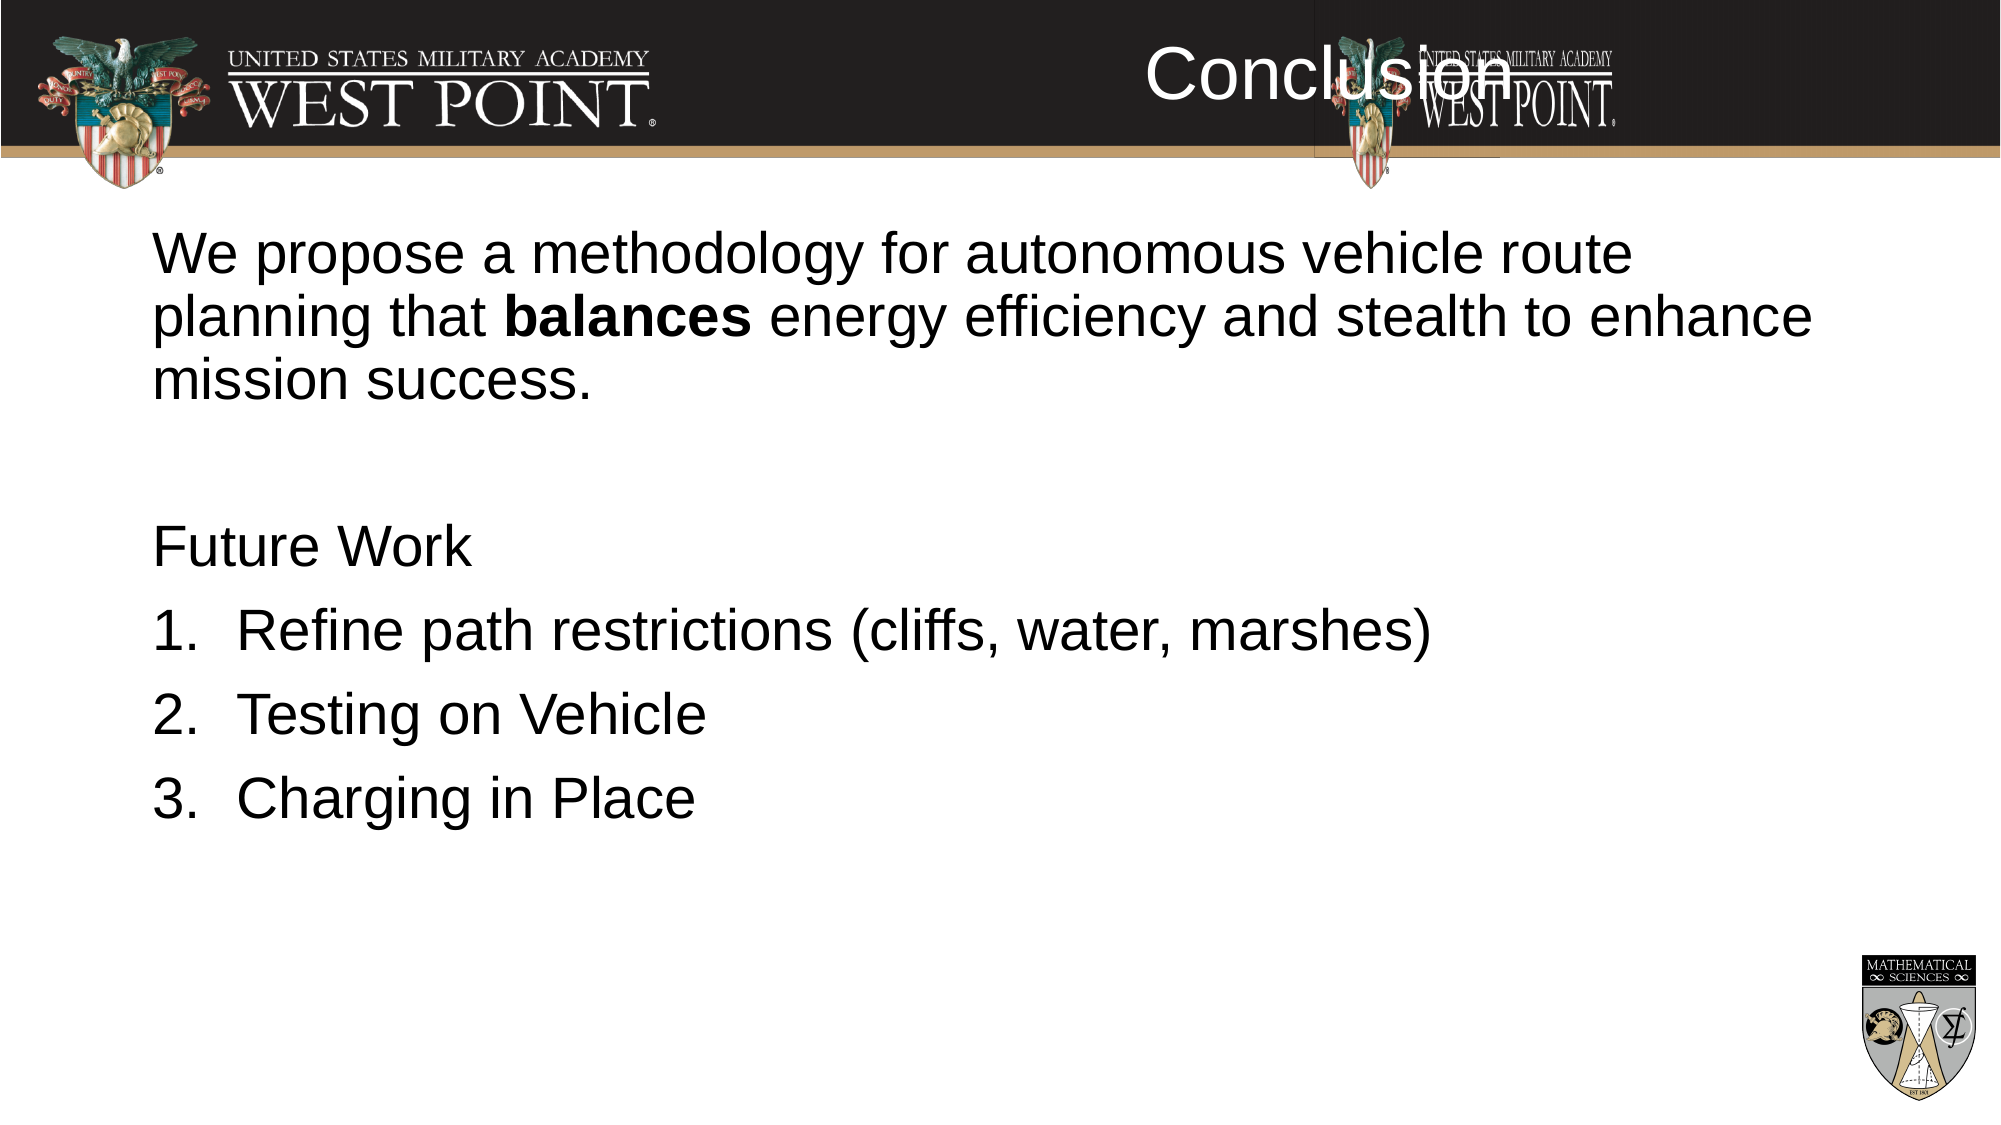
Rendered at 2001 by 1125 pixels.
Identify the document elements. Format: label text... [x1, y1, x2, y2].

picture [0, 0, 2001, 189]
picture [1862, 955, 1976, 1101]
title Conclusion [711, 22, 1949, 129]
list We propose a methodology for autonomous vehicle route planning that balances energy efficiency and stealth to enhance mission success. Future Work Refine path restrictions (cliffs, water, marshes) Testing on Vehicle Charging in Place [137, 215, 1863, 1014]
